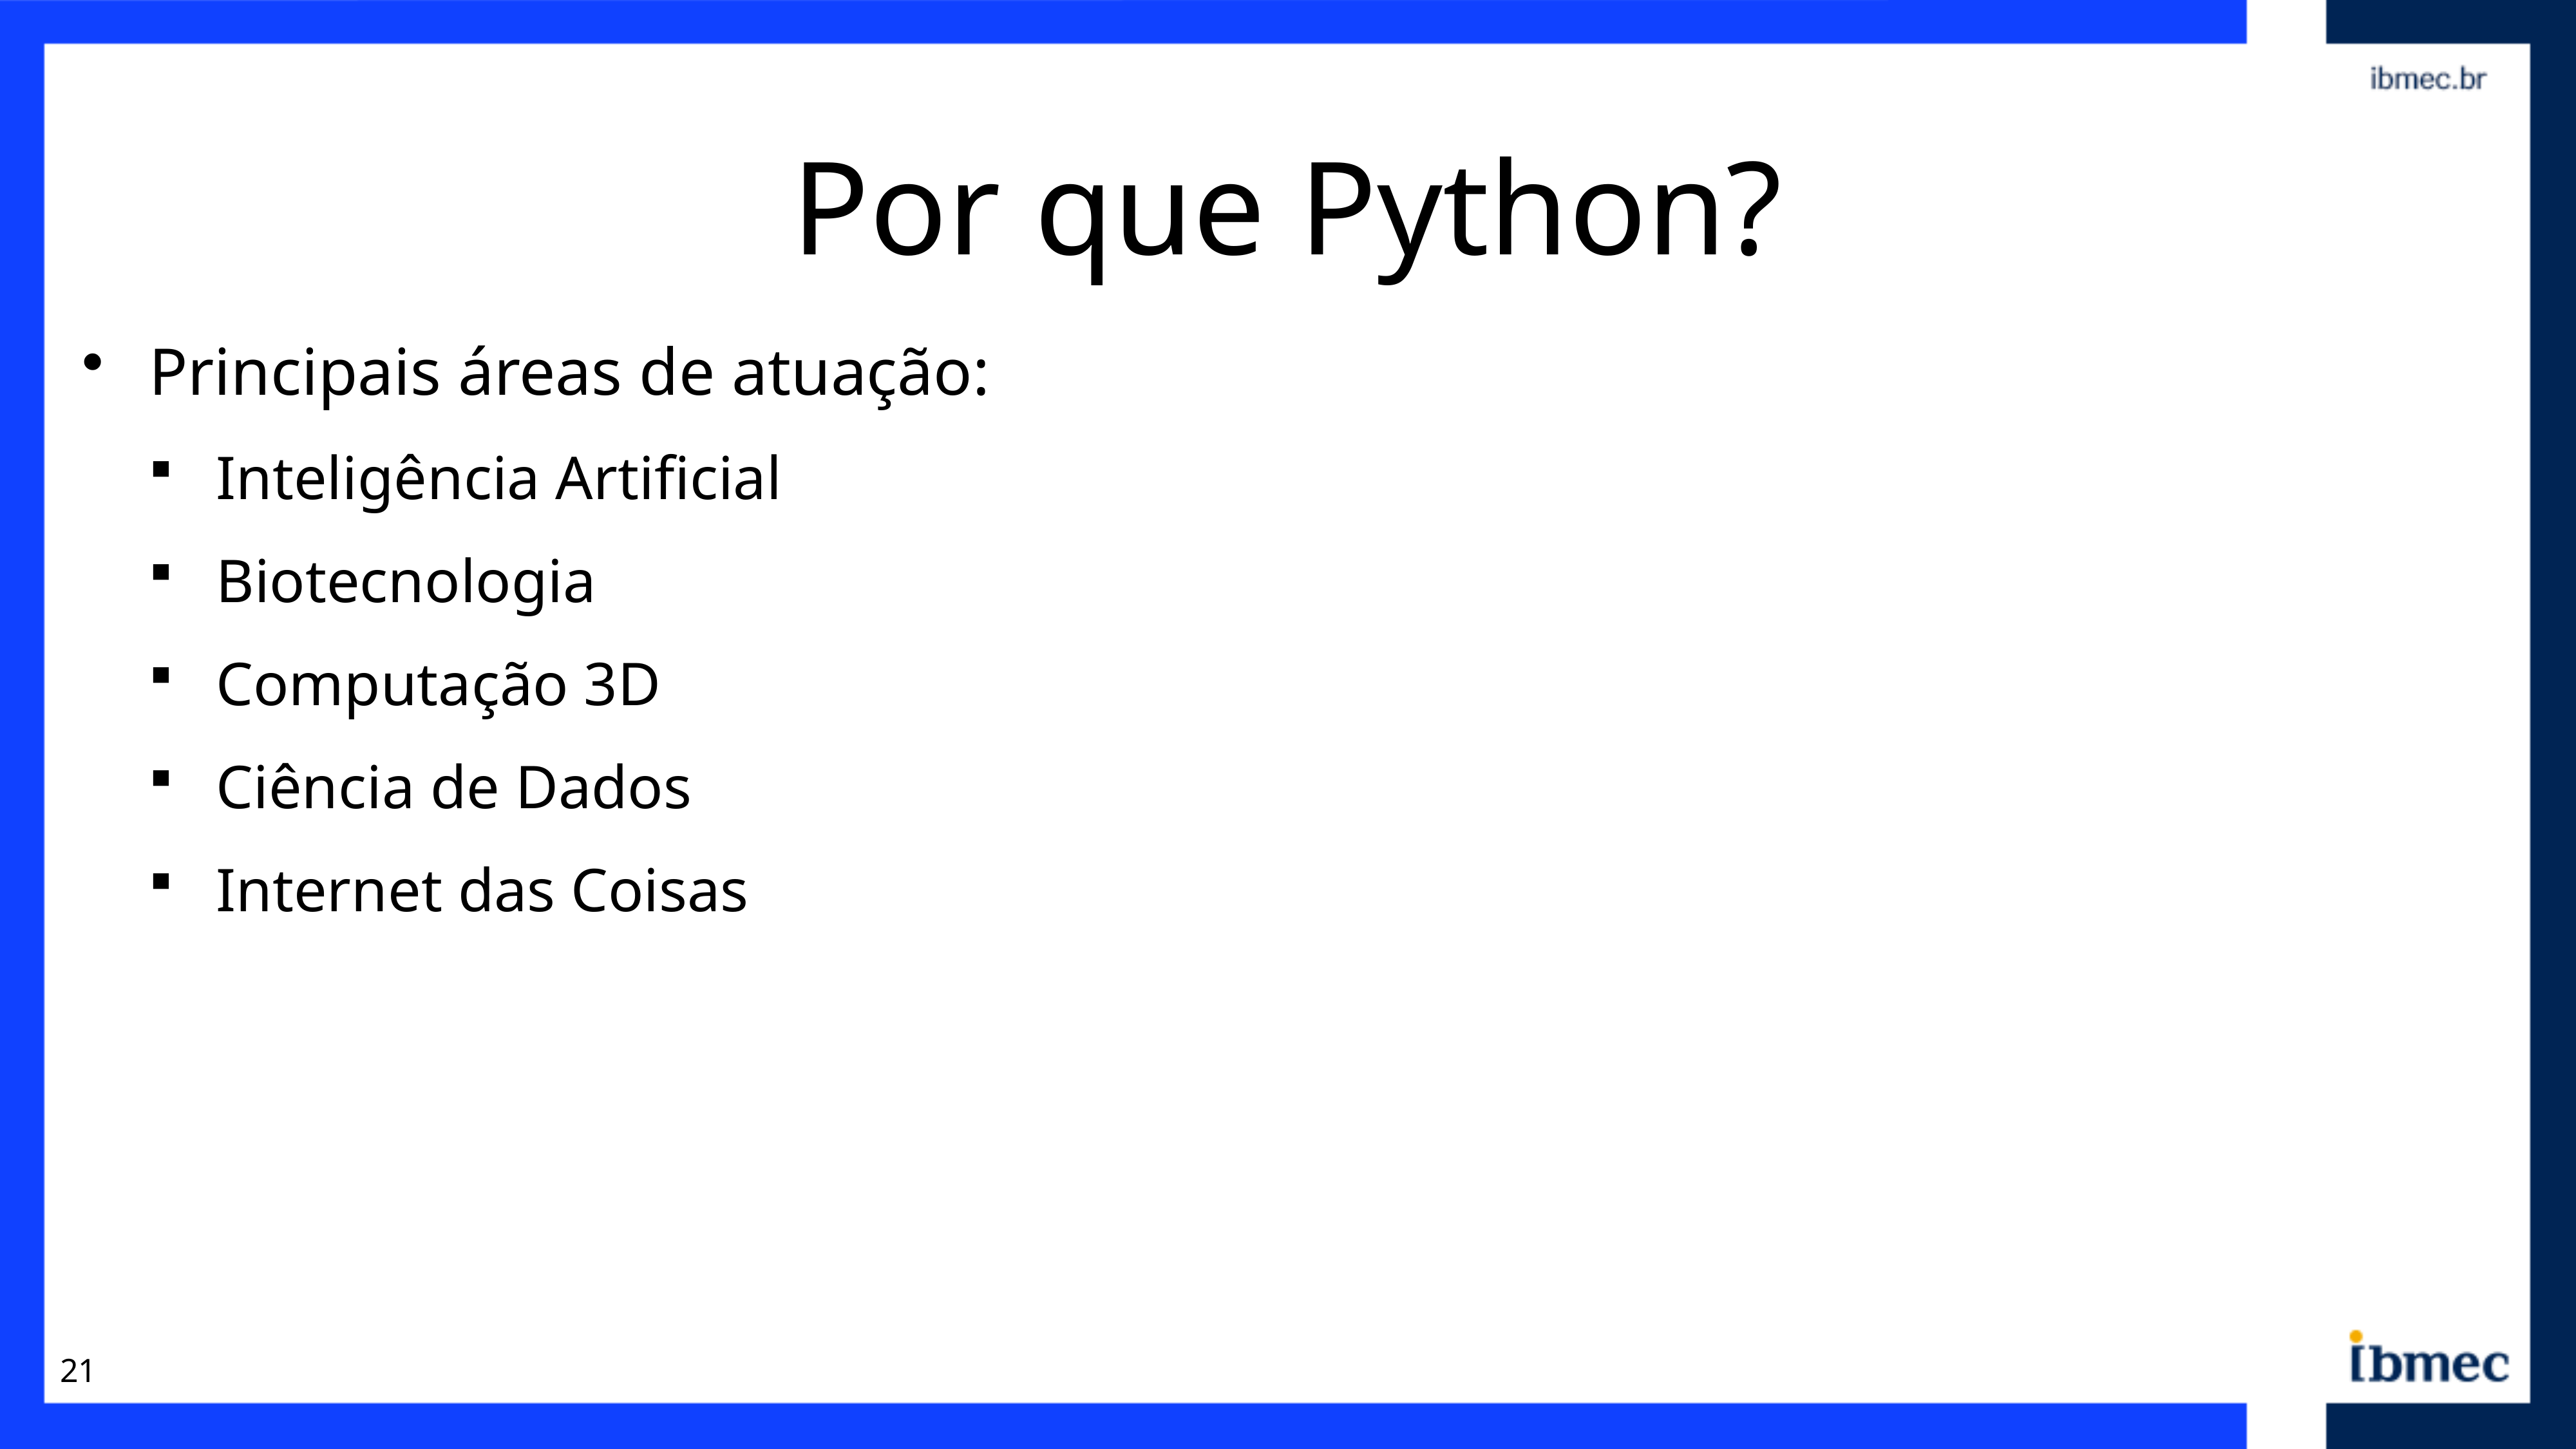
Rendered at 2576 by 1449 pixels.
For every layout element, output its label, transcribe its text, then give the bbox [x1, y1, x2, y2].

slide_number 21 [54, 1344, 103, 1449]
title Por que Python? [76, 104, 2498, 303]
list Principais áreas de atuação: Inteligência Artificial Biotecnologia Computação 3D Ciência de Dados Internet das Coisas [76, 325, 2498, 1327]
picture [0, 0, 2576, 1449]
